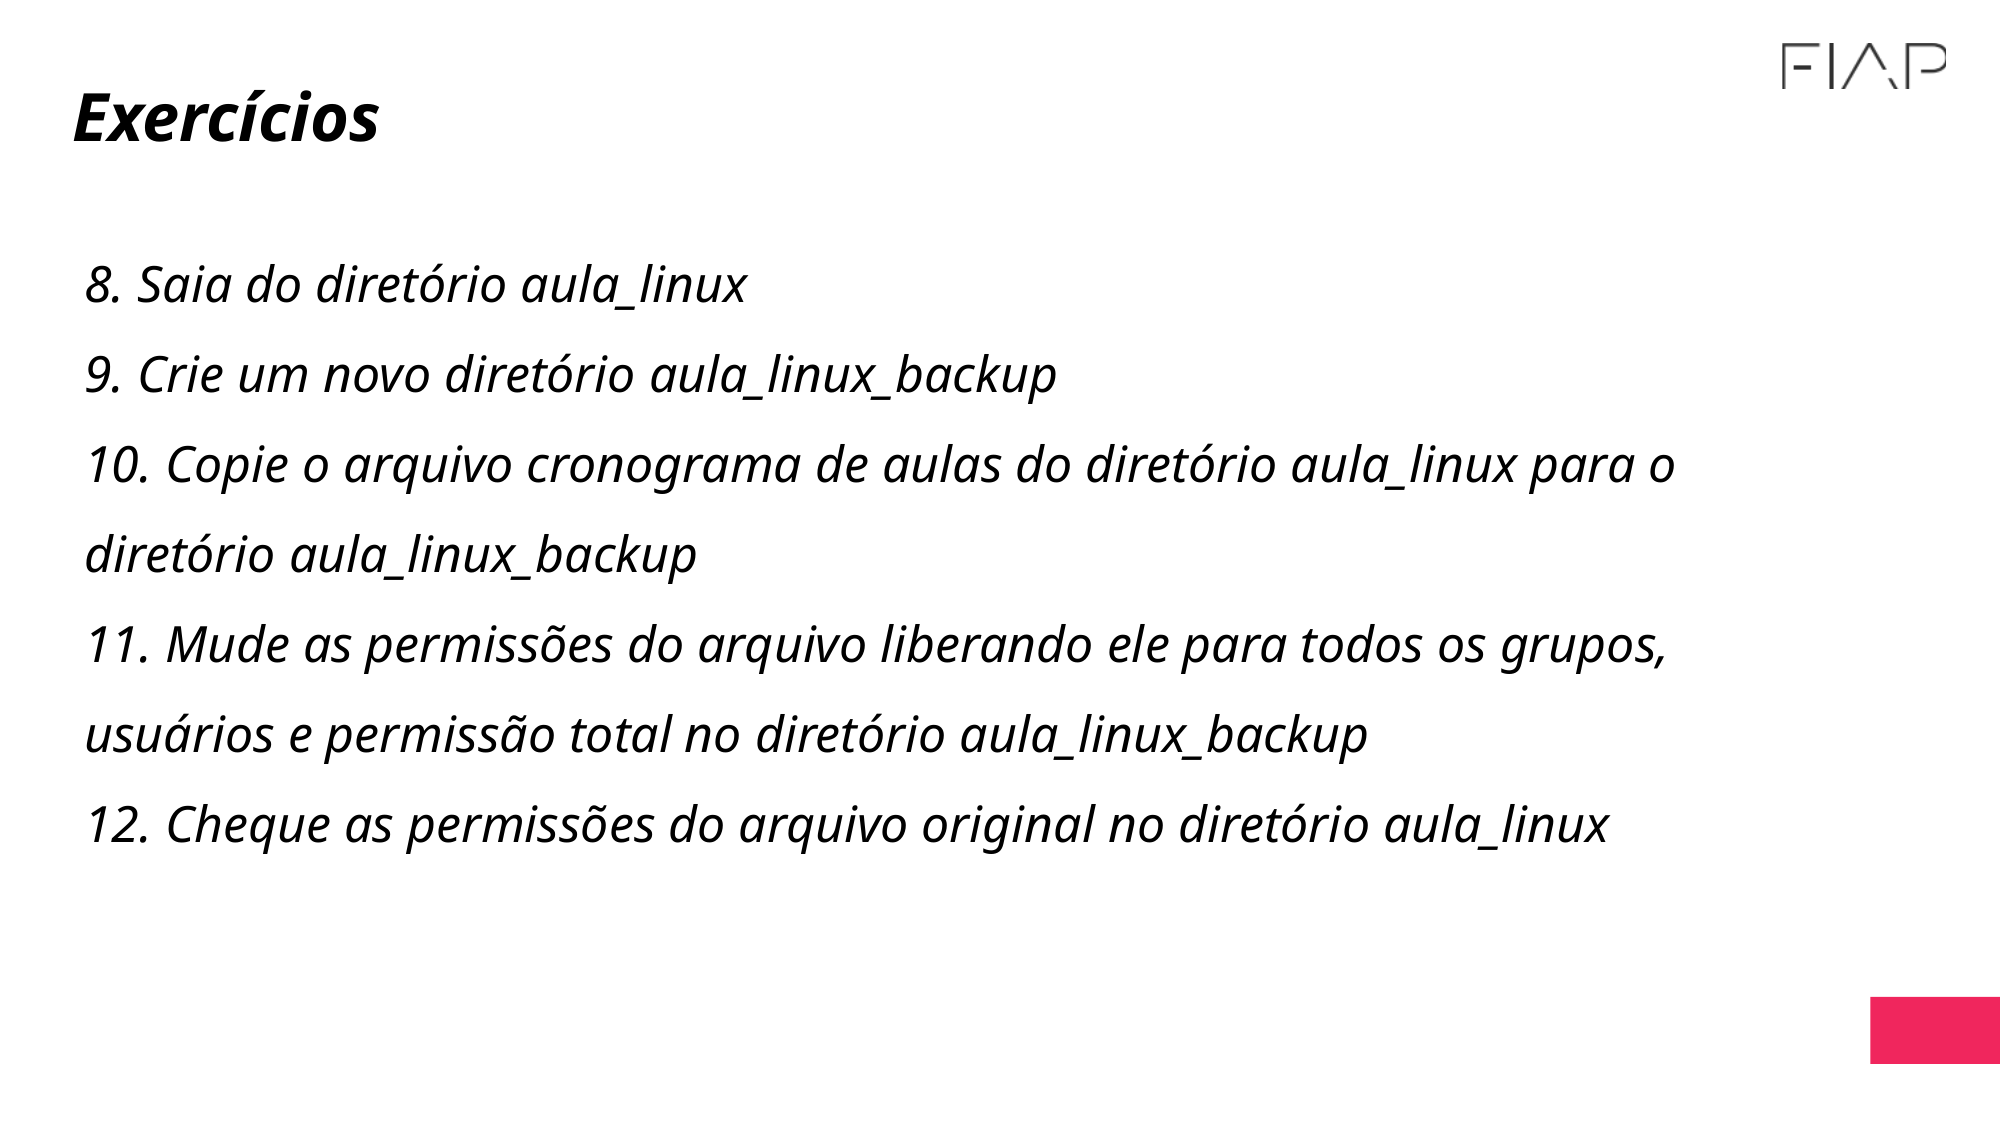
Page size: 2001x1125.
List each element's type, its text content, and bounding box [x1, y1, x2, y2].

text_box 8. Saia do diretório aula_linux 9. Crie um novo diretório aula_linux_backup 10. Copie o arquivo cronograma de aulas do diretório aula_linux para o diretório aula_linux_backup 11. Mude as permissões do arquivo liberando ele para todos os grupos, usuários e permissão total no diretório aula_linux_backup 12. Cheque as permissões do arquivo original no diretório aula_linux [69, 242, 1823, 860]
picture [1782, 43, 1946, 89]
text_box Exercícios [57, 67, 1908, 242]
text_box [1870, 996, 2000, 1065]
